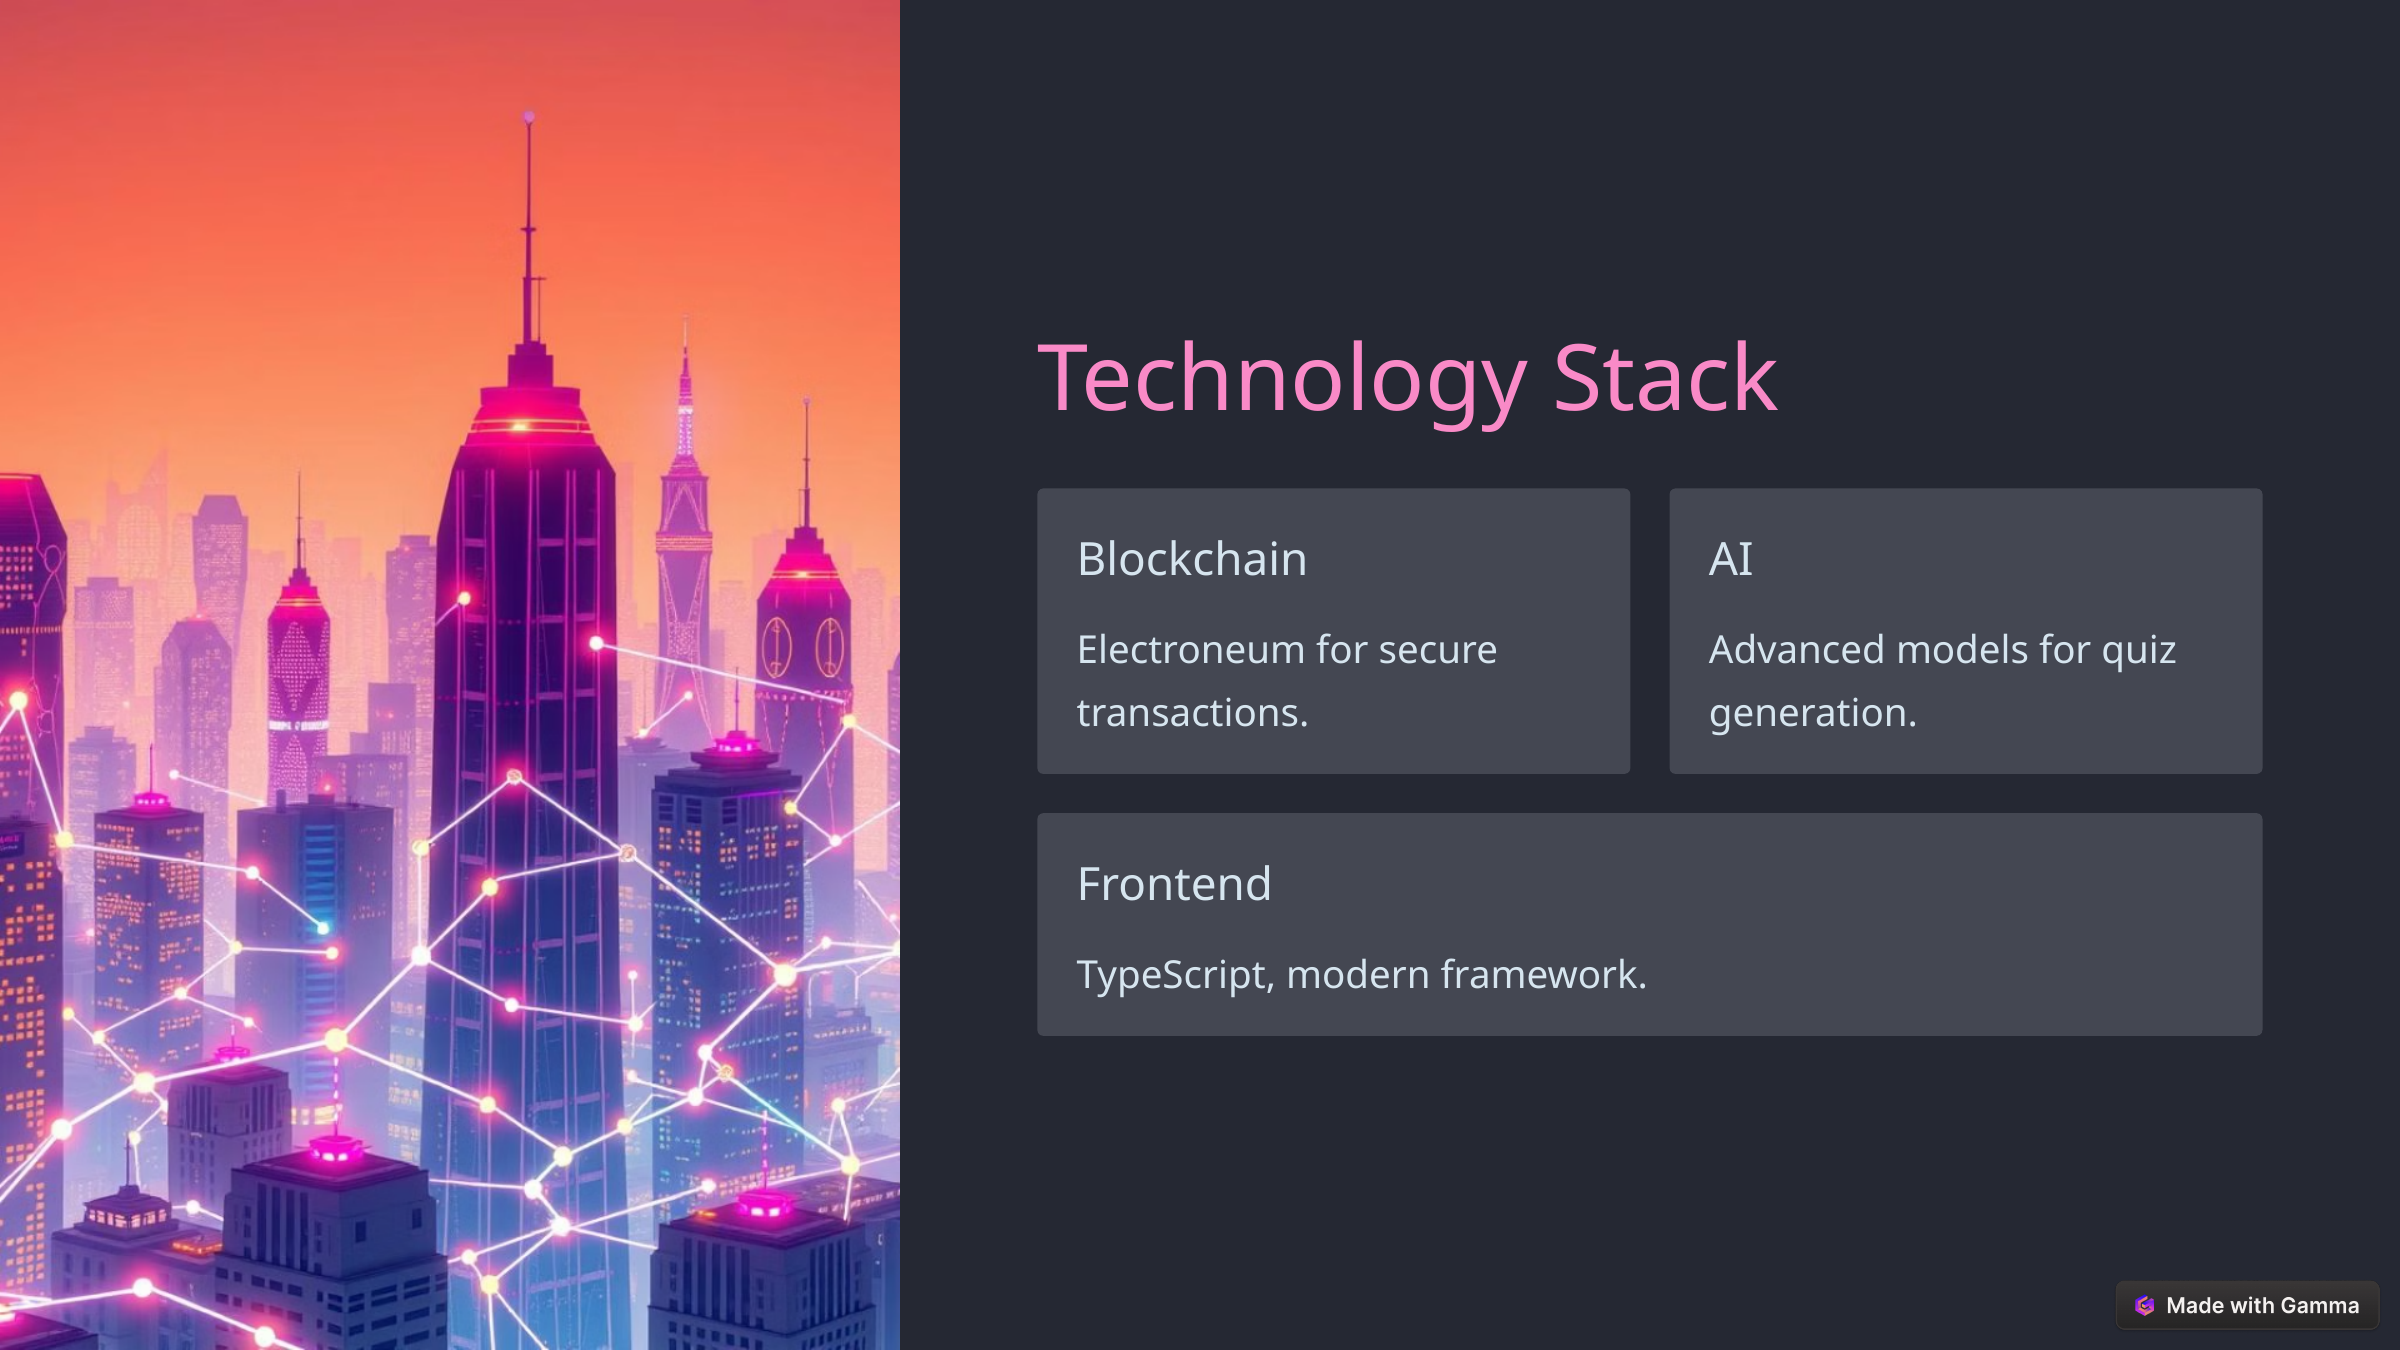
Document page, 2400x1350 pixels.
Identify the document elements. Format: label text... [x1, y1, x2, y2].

picture [0, 0, 900, 1350]
text_box Frontend [1076, 852, 1539, 911]
text_box Electroneum for secure transactions. [1076, 608, 1592, 735]
text_box TypeScript, modern framework. [1076, 933, 2224, 997]
text_box AI [1708, 527, 2171, 586]
text_box [1669, 488, 2263, 774]
text_box Advanced models for quiz generation. [1708, 608, 2224, 735]
text_box [1037, 813, 2263, 1036]
text_box Technology Stack [1037, 314, 1962, 430]
picture [2106, 1271, 2389, 1339]
text_box [1037, 488, 1631, 774]
text_box Blockchain [1076, 527, 1539, 586]
